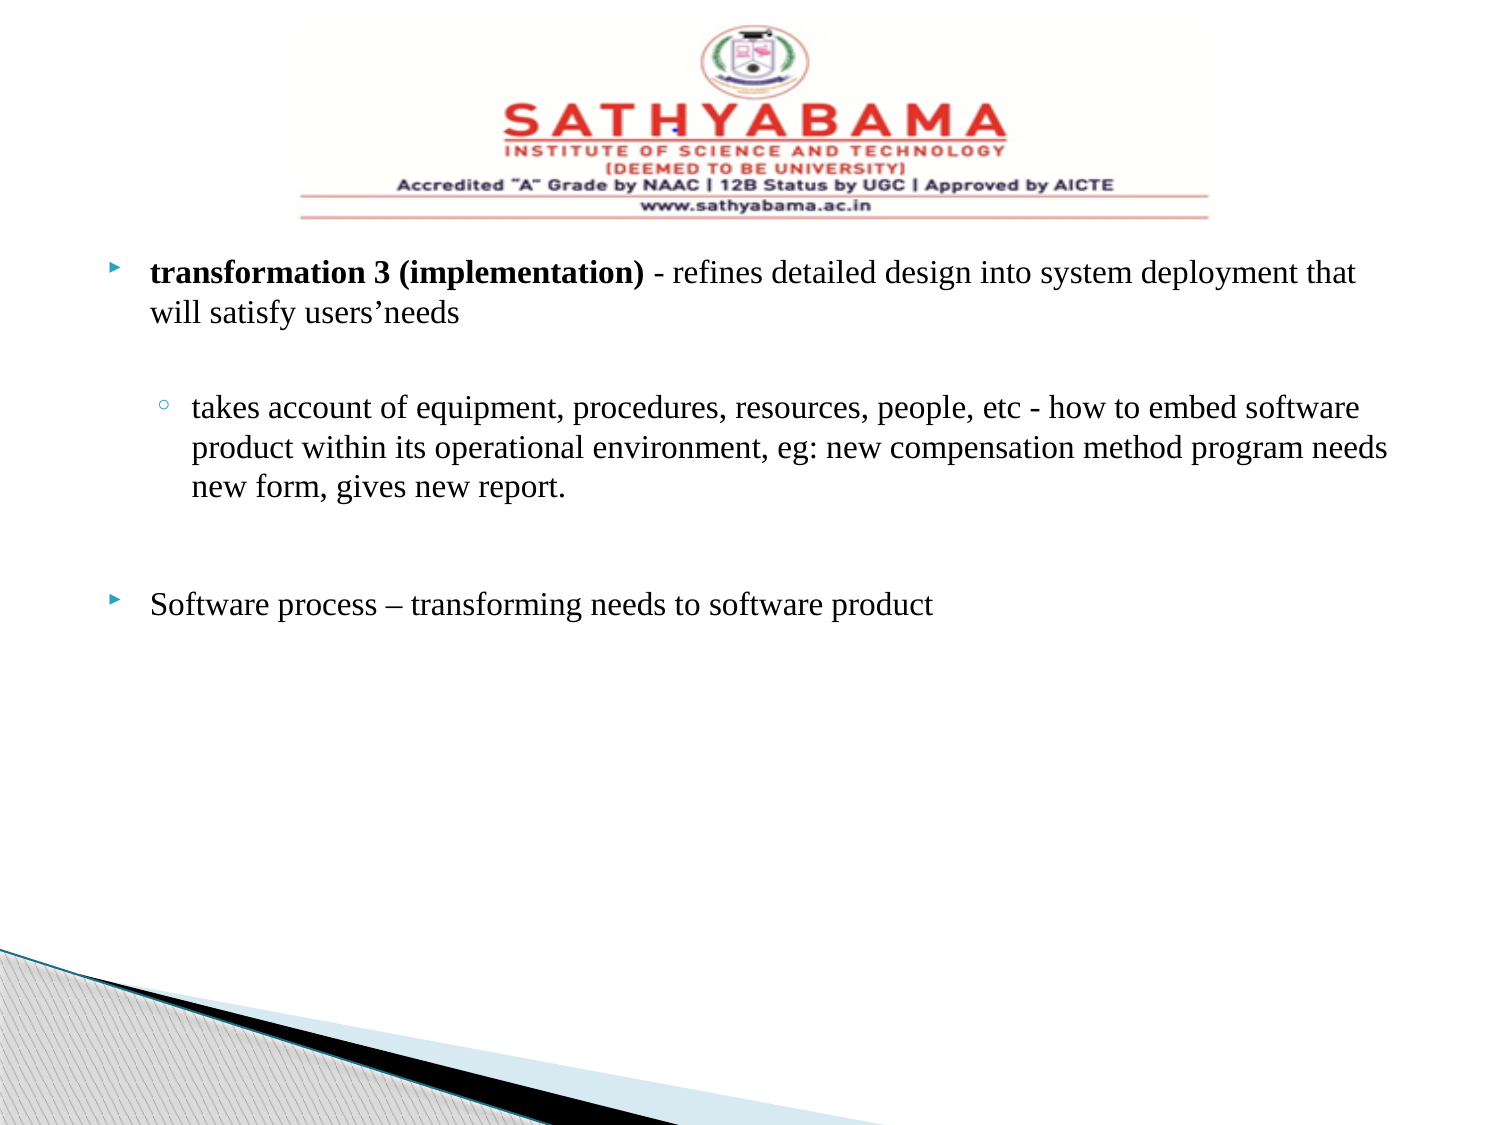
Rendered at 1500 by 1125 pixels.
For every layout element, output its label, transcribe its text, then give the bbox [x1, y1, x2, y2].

list transformation 3 (implementation) - refines detailed design into system deployment that will satisfy users’needs takes account of equipment, procedures, resources, people, etc - how to embed software product within its operational environment, eg: new compensation method program needs new form, gives new report. Software process – transforming needs to software product [75, 243, 1425, 986]
picture [262, 24, 1263, 238]
